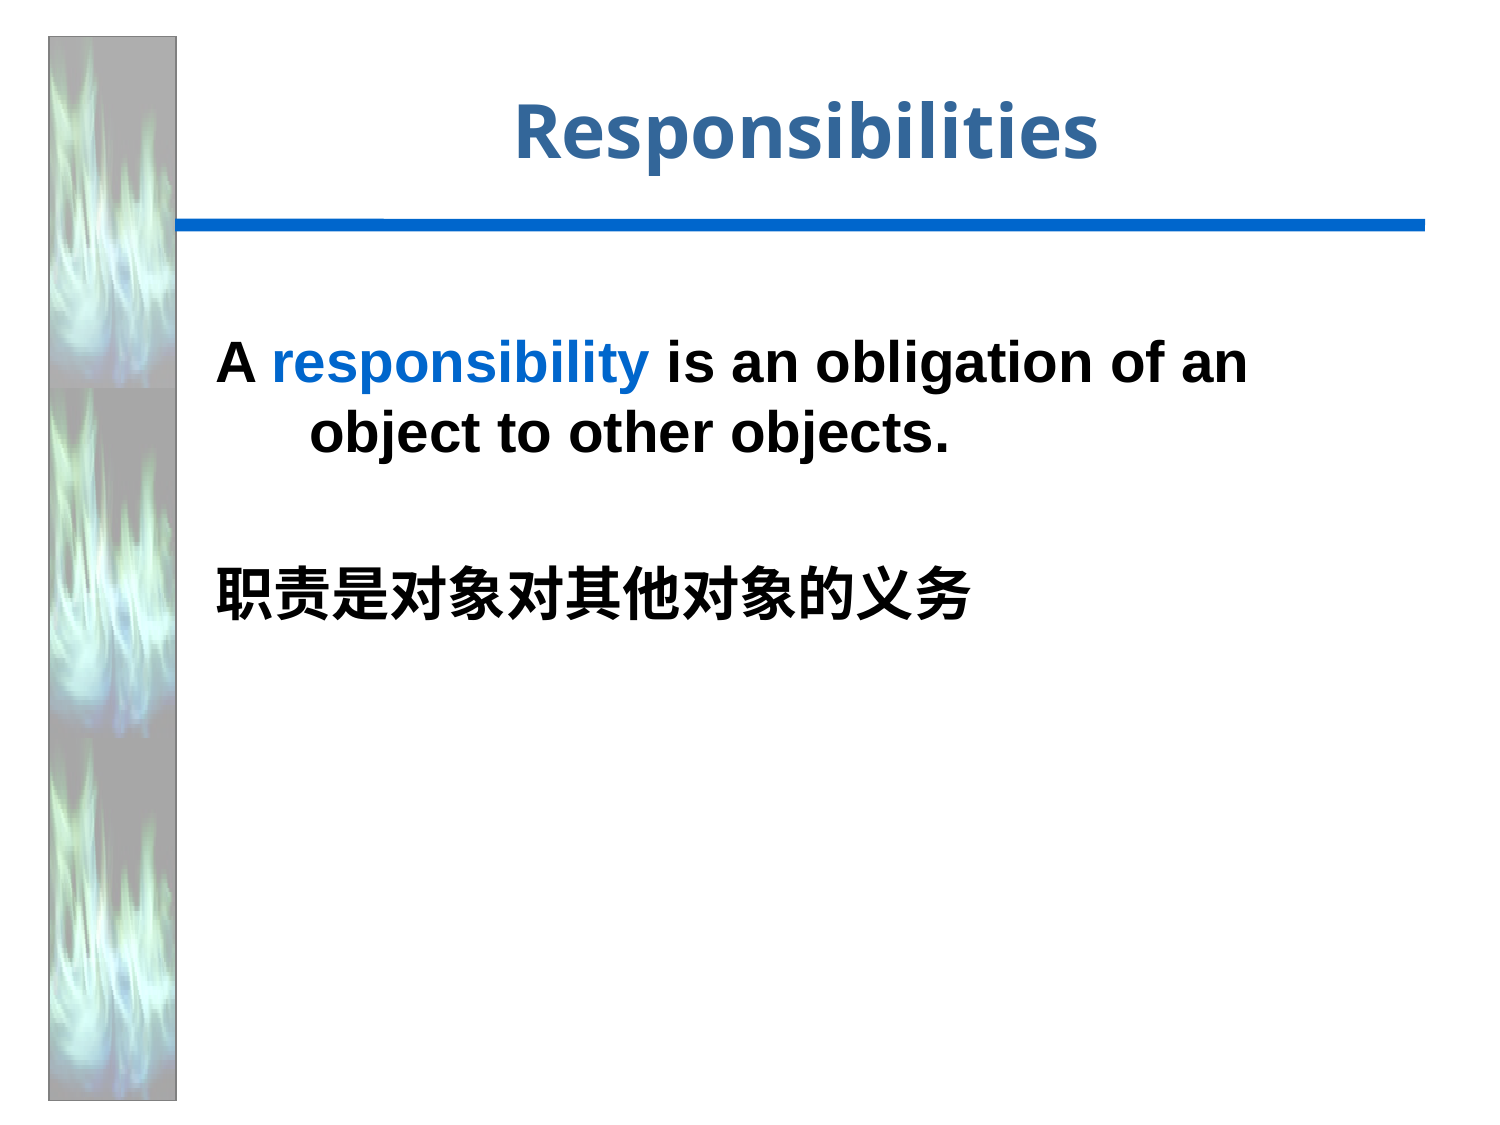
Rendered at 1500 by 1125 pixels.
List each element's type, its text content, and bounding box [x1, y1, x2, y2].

title Responsibilities [200, 45, 1413, 213]
list A responsibility is an obligation of an object to other objects. 职责是对象对其他对象的义务 [200, 275, 1413, 1018]
